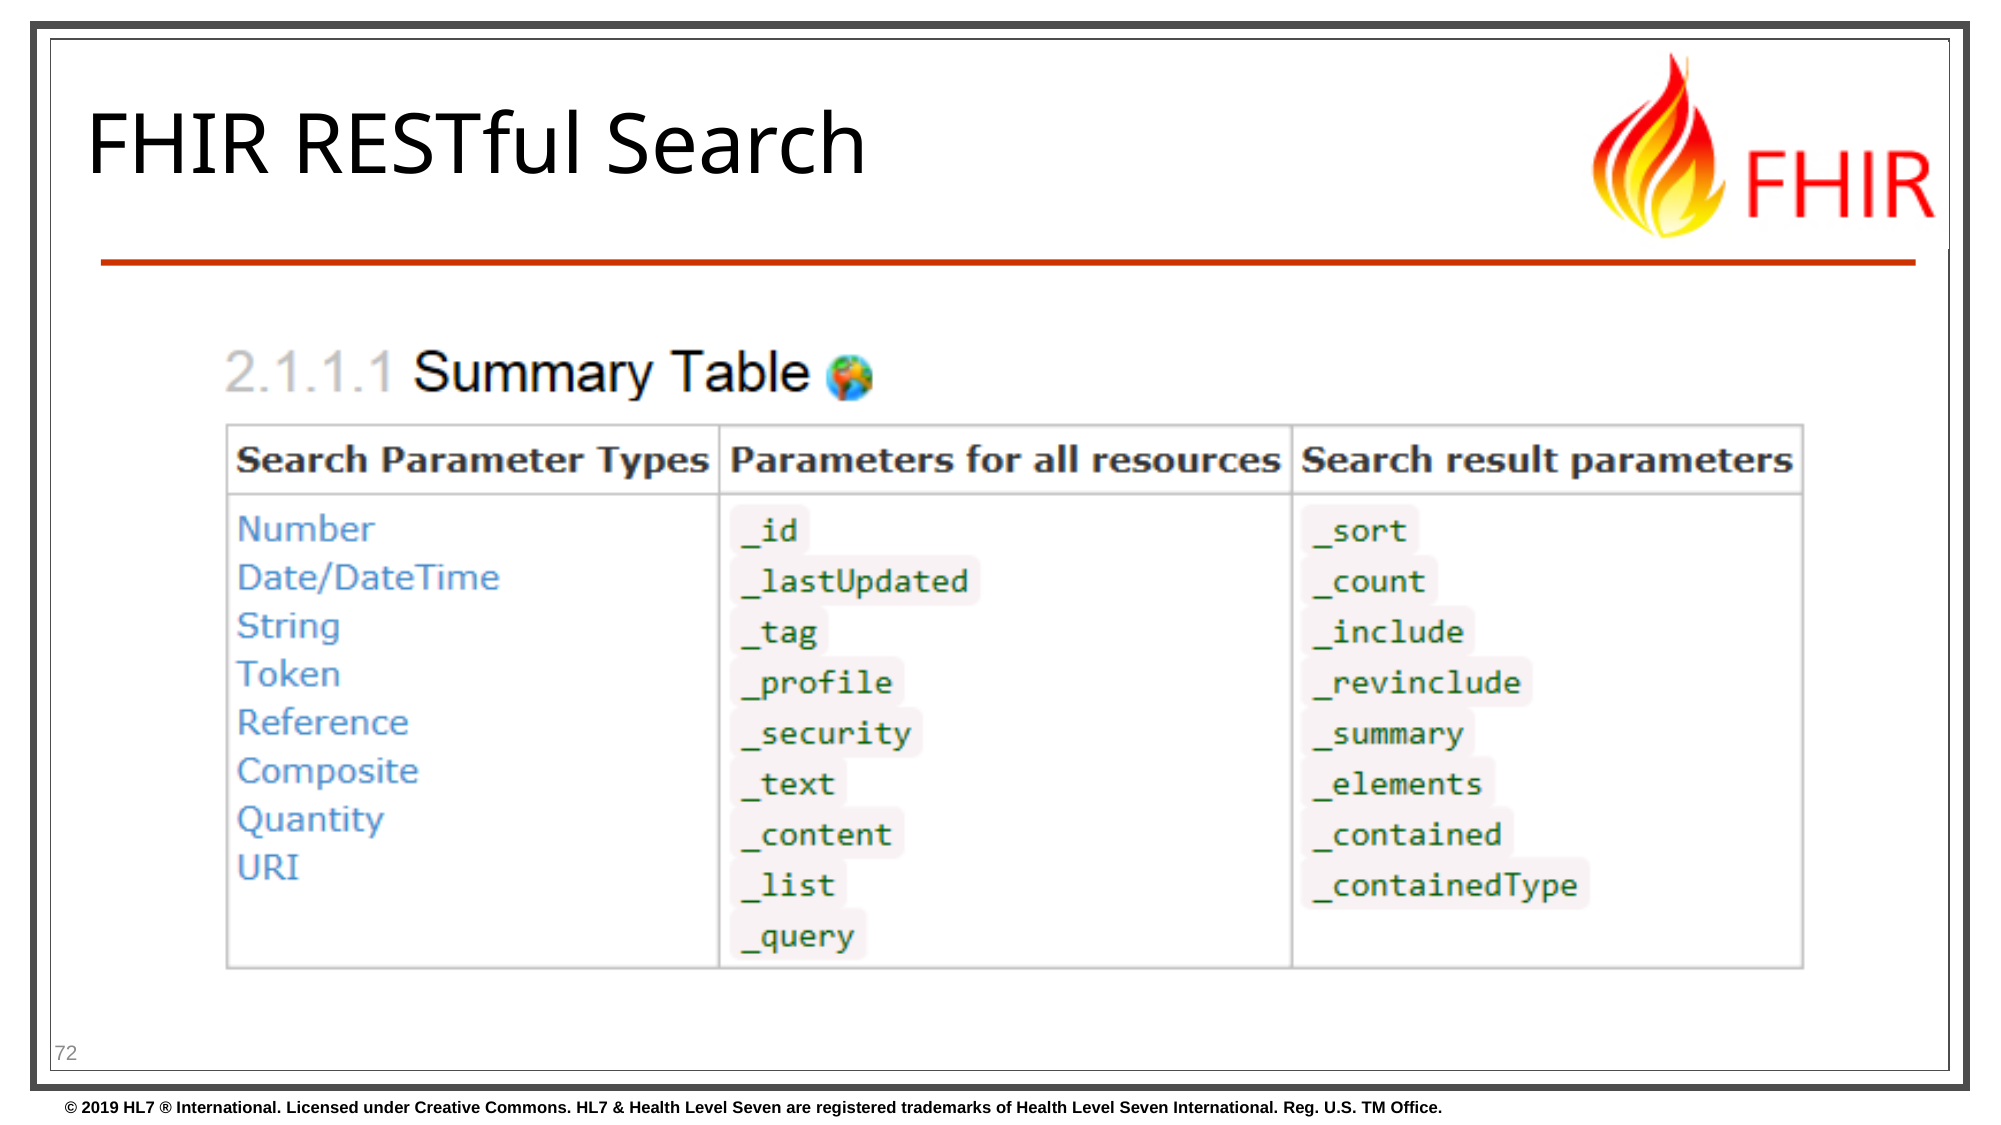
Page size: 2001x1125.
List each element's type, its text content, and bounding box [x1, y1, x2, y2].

title FHIR RESTful Search [70, 54, 1504, 244]
slide_number 72 [39, 1034, 197, 1071]
picture [1578, 42, 1949, 249]
picture [162, 314, 1860, 1000]
